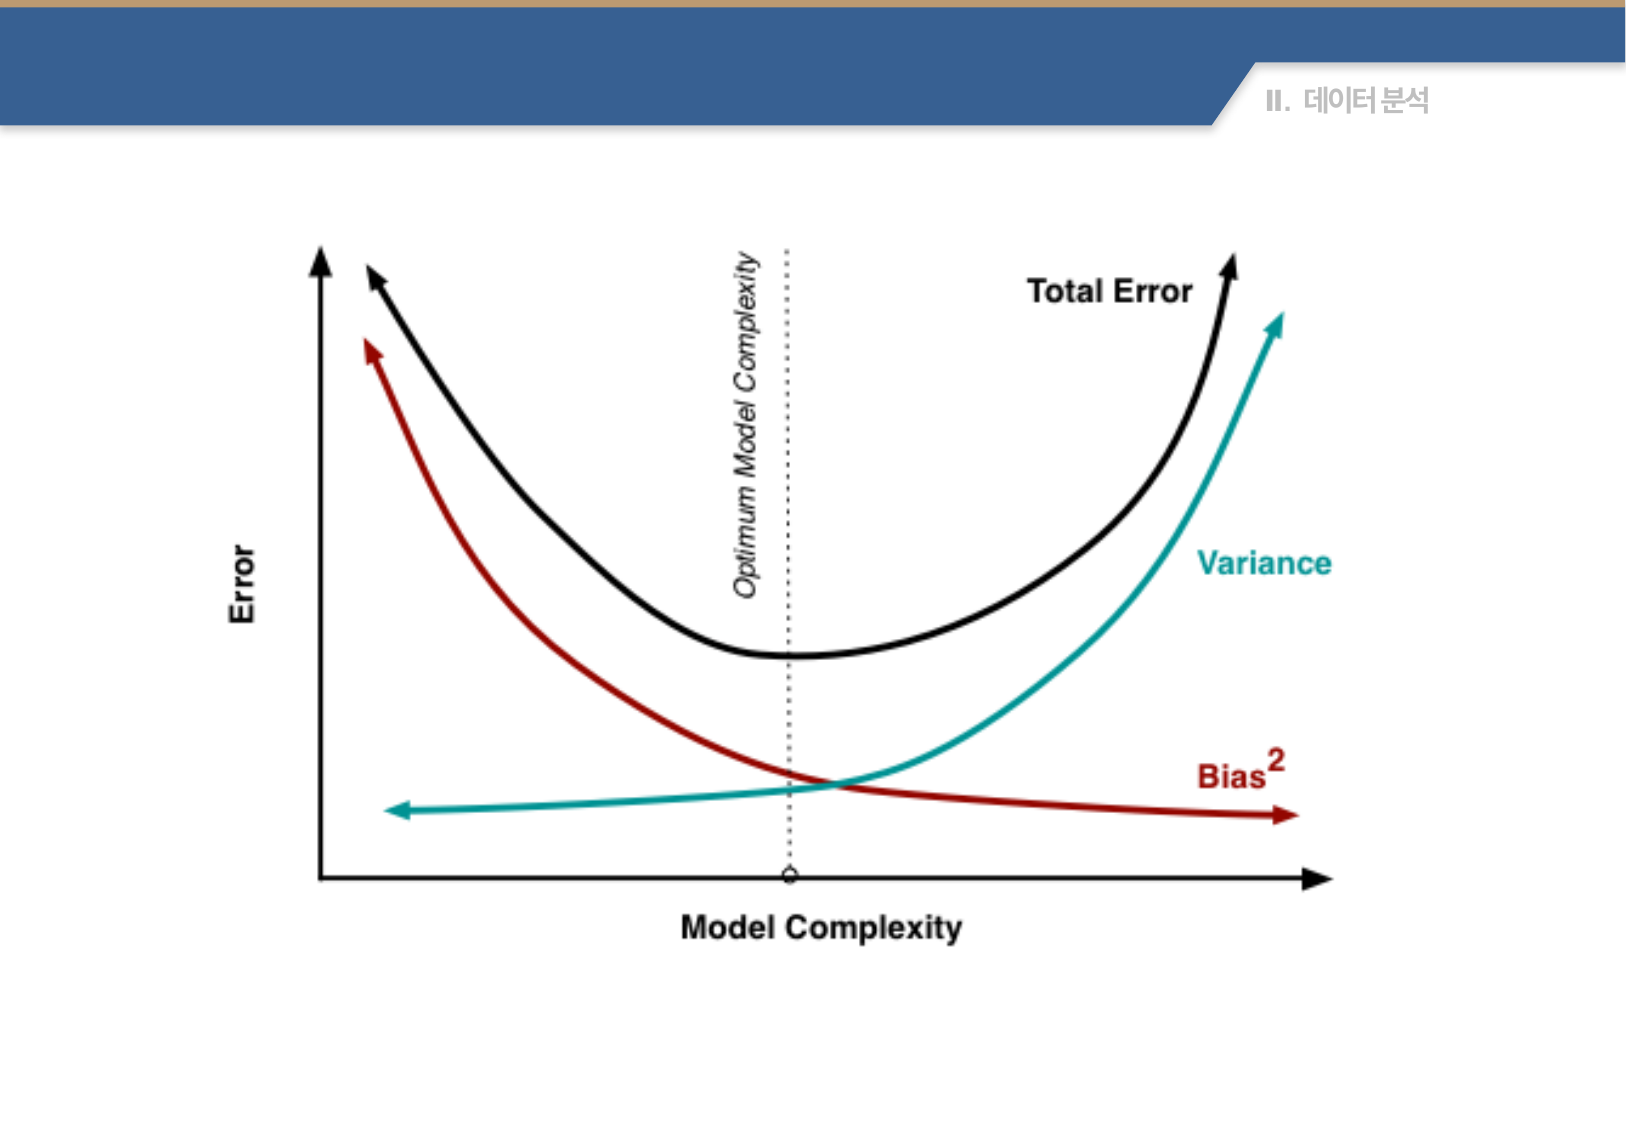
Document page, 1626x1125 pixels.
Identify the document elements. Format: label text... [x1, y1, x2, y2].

picture [150, 195, 1480, 984]
text_box Model error [50, 36, 1297, 100]
